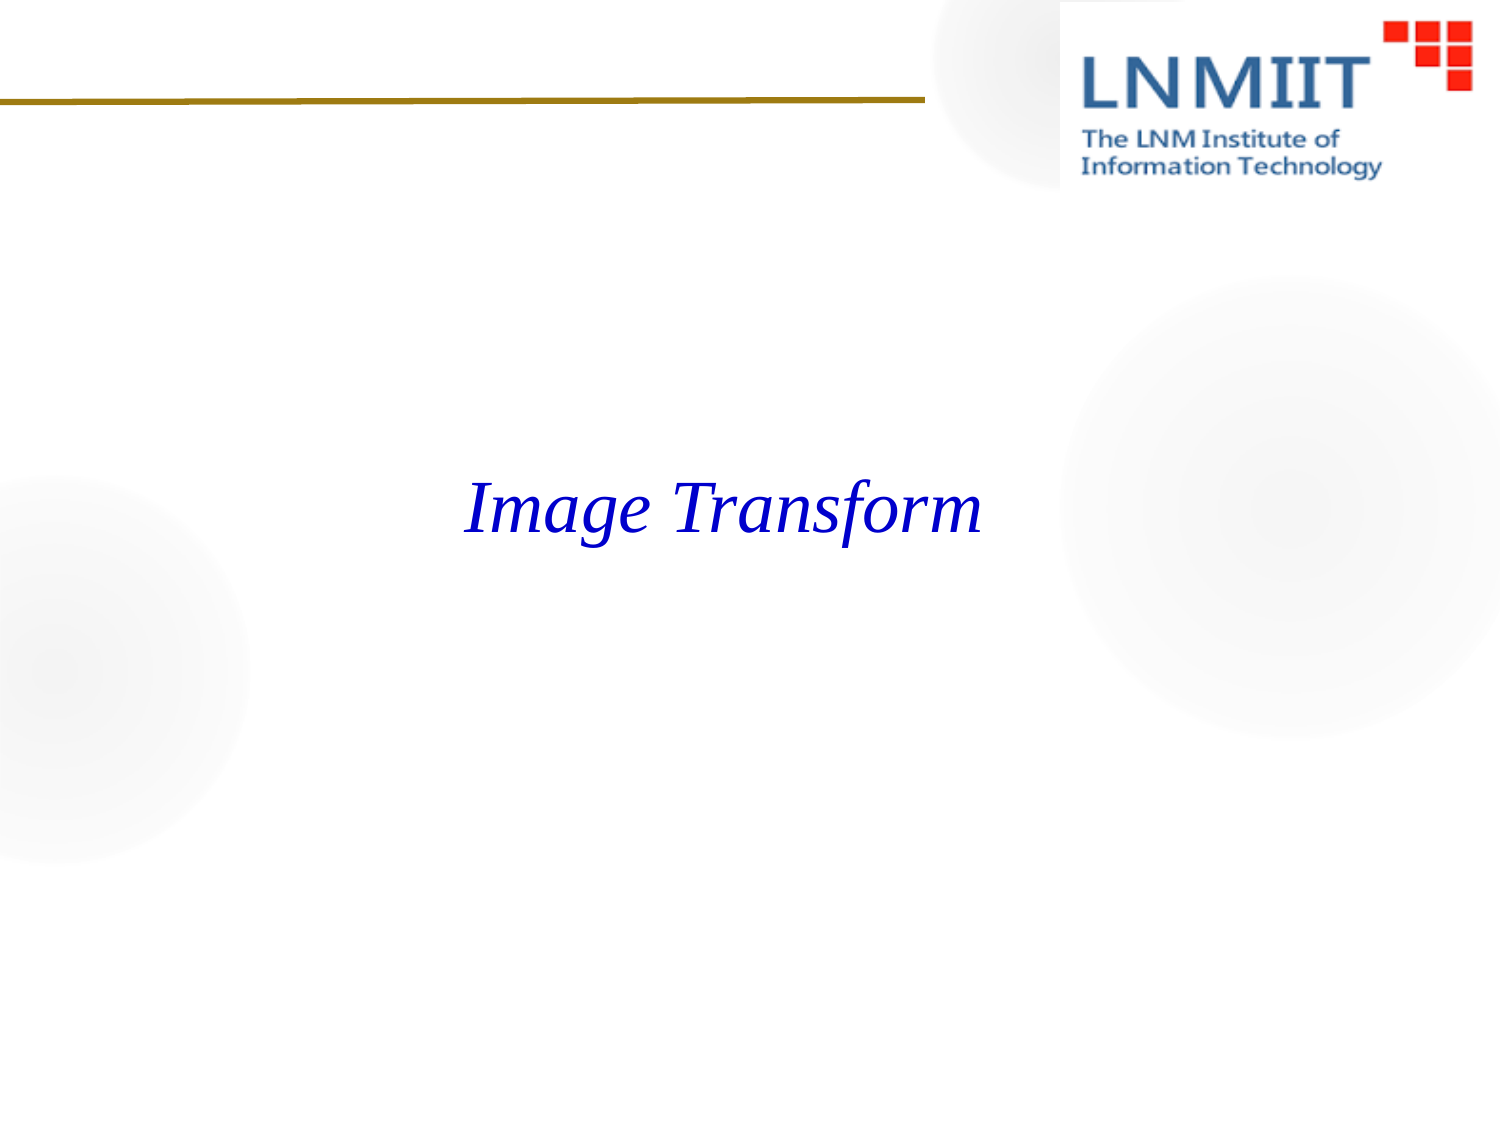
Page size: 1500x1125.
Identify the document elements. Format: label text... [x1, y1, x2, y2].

text_box Image Transform [450, 449, 1375, 555]
picture [1060, 2, 1498, 198]
